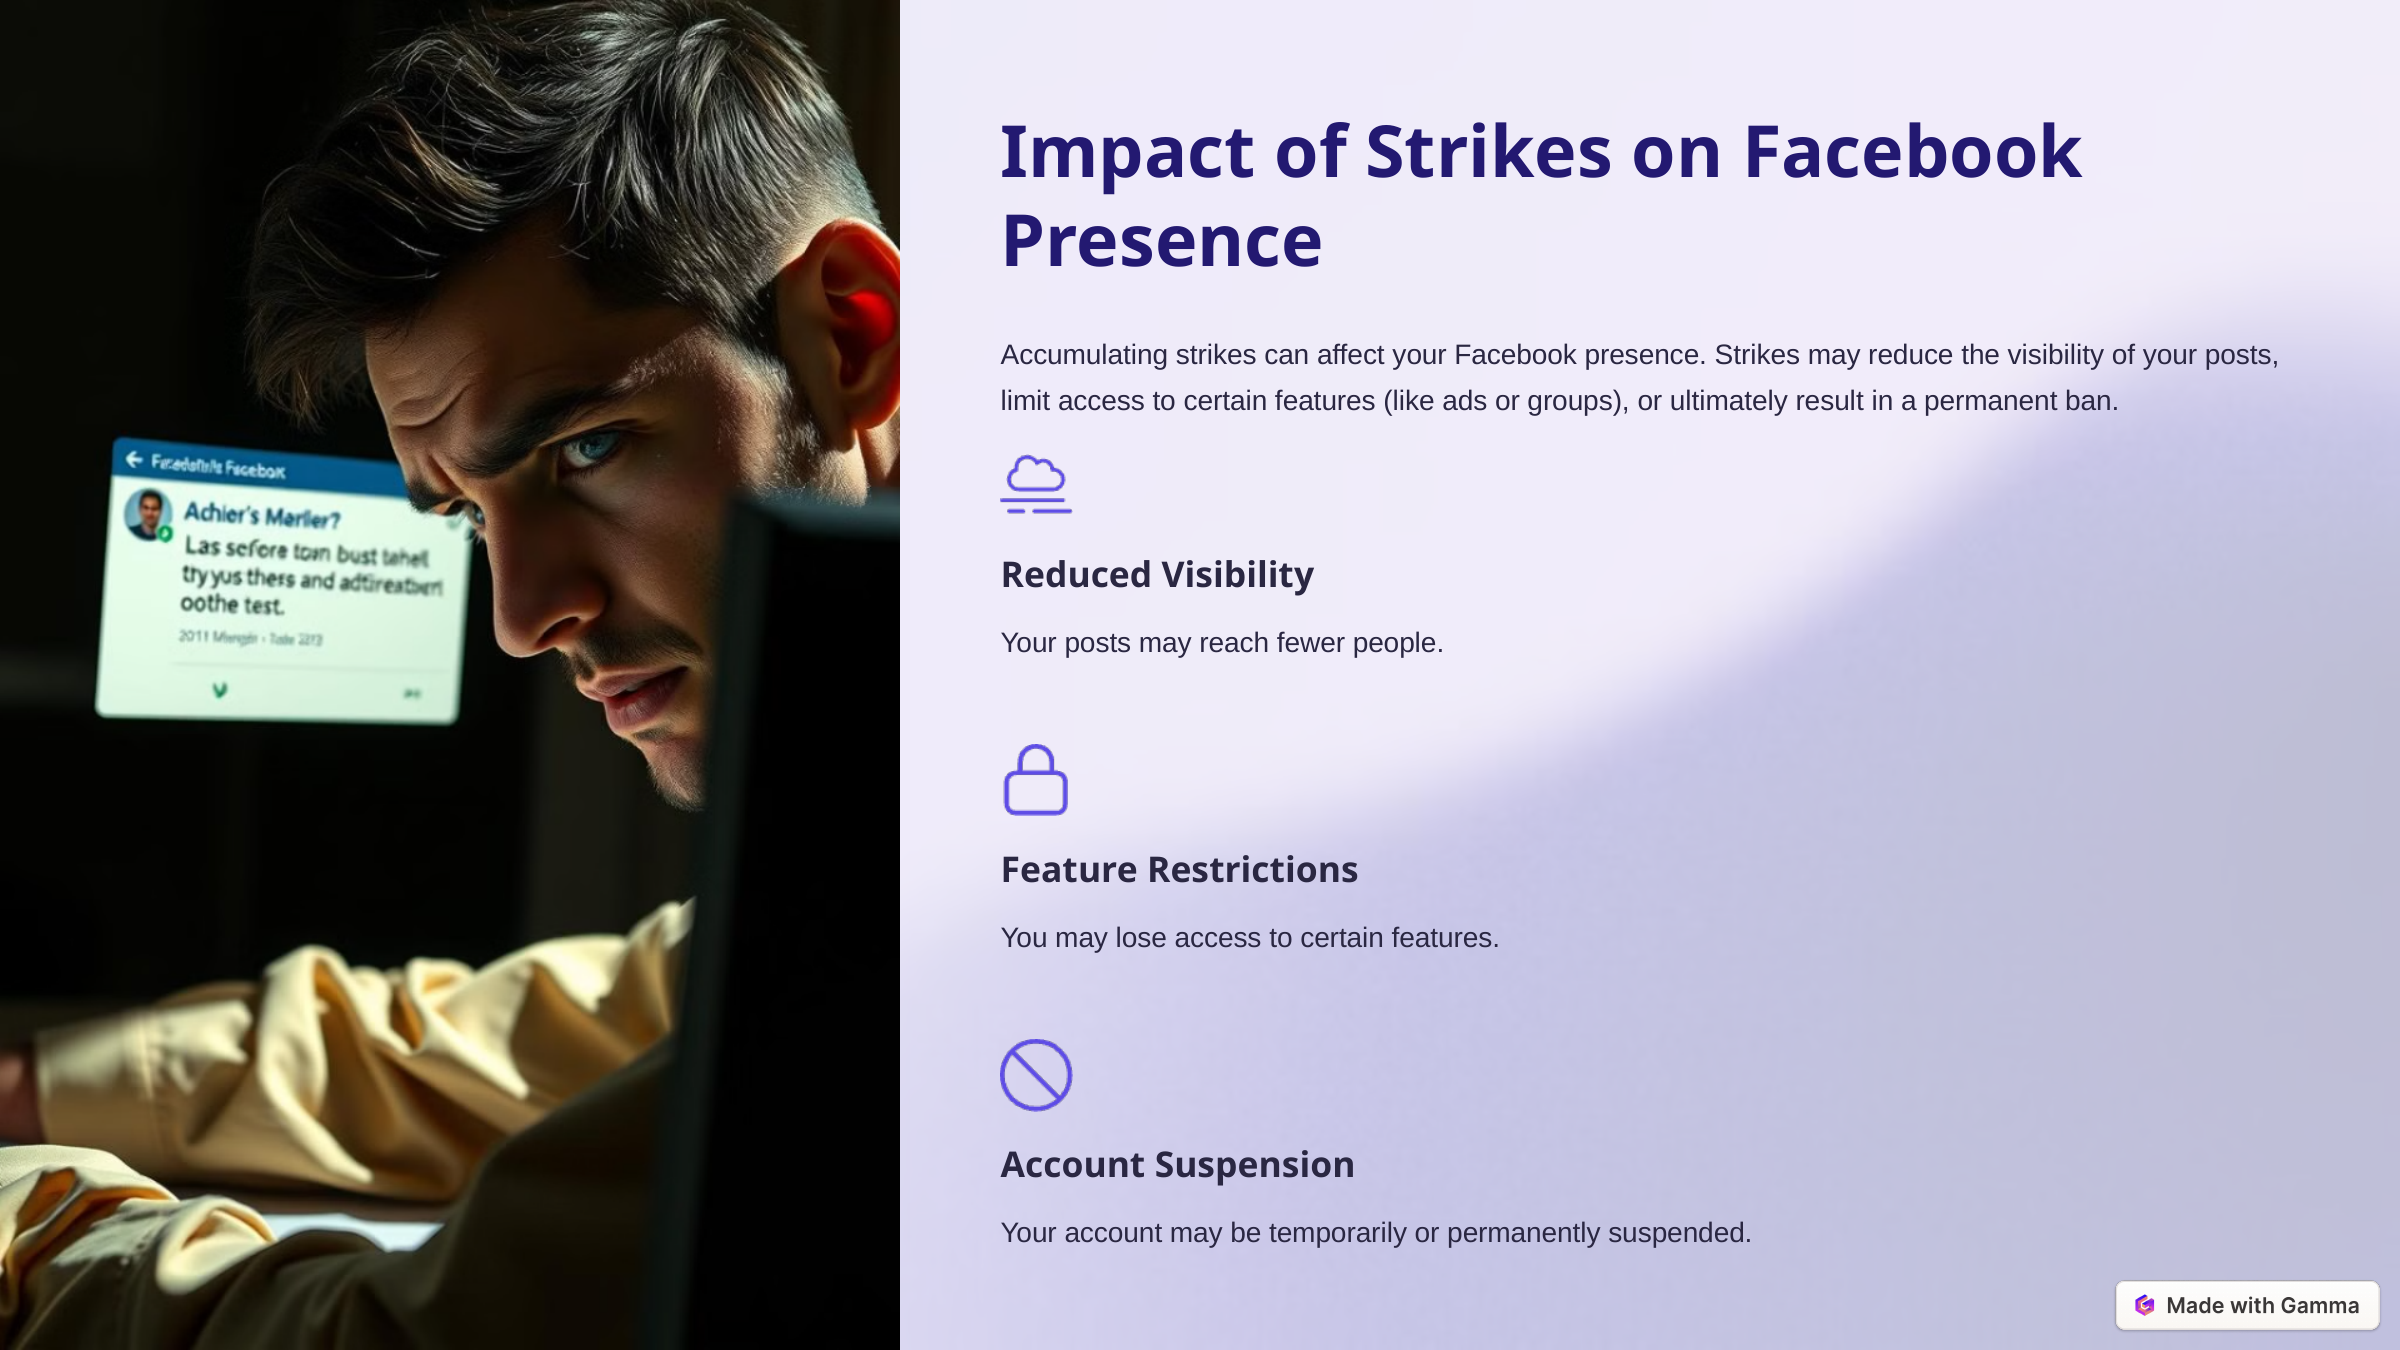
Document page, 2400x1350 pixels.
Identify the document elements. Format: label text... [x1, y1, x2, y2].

picture [2106, 1271, 2389, 1339]
text_box Impact of Strikes on Facebook Presence [1000, 101, 2300, 282]
text_box Your account may be temporarily or permanently suspended. [1000, 1202, 2300, 1249]
text_box Accumulating strikes can affect your Facebook presence. Strikes may reduce the visibility of your posts, limit access to certain features (like ads or groups), or ultimately result in a permanent ban. [1000, 324, 2300, 417]
text_box Reduced Visibility [1000, 549, 1361, 595]
picture [1000, 744, 1073, 817]
picture [1000, 1039, 1073, 1112]
picture [0, 0, 900, 1350]
text_box You may lose access to certain features. [1000, 907, 2300, 953]
text_box Your posts may reach fewer people. [1000, 611, 2300, 658]
text_box Feature Restrictions [1000, 844, 1361, 890]
text_box Account Suspension [1000, 1139, 1361, 1185]
picture [1000, 448, 1073, 521]
